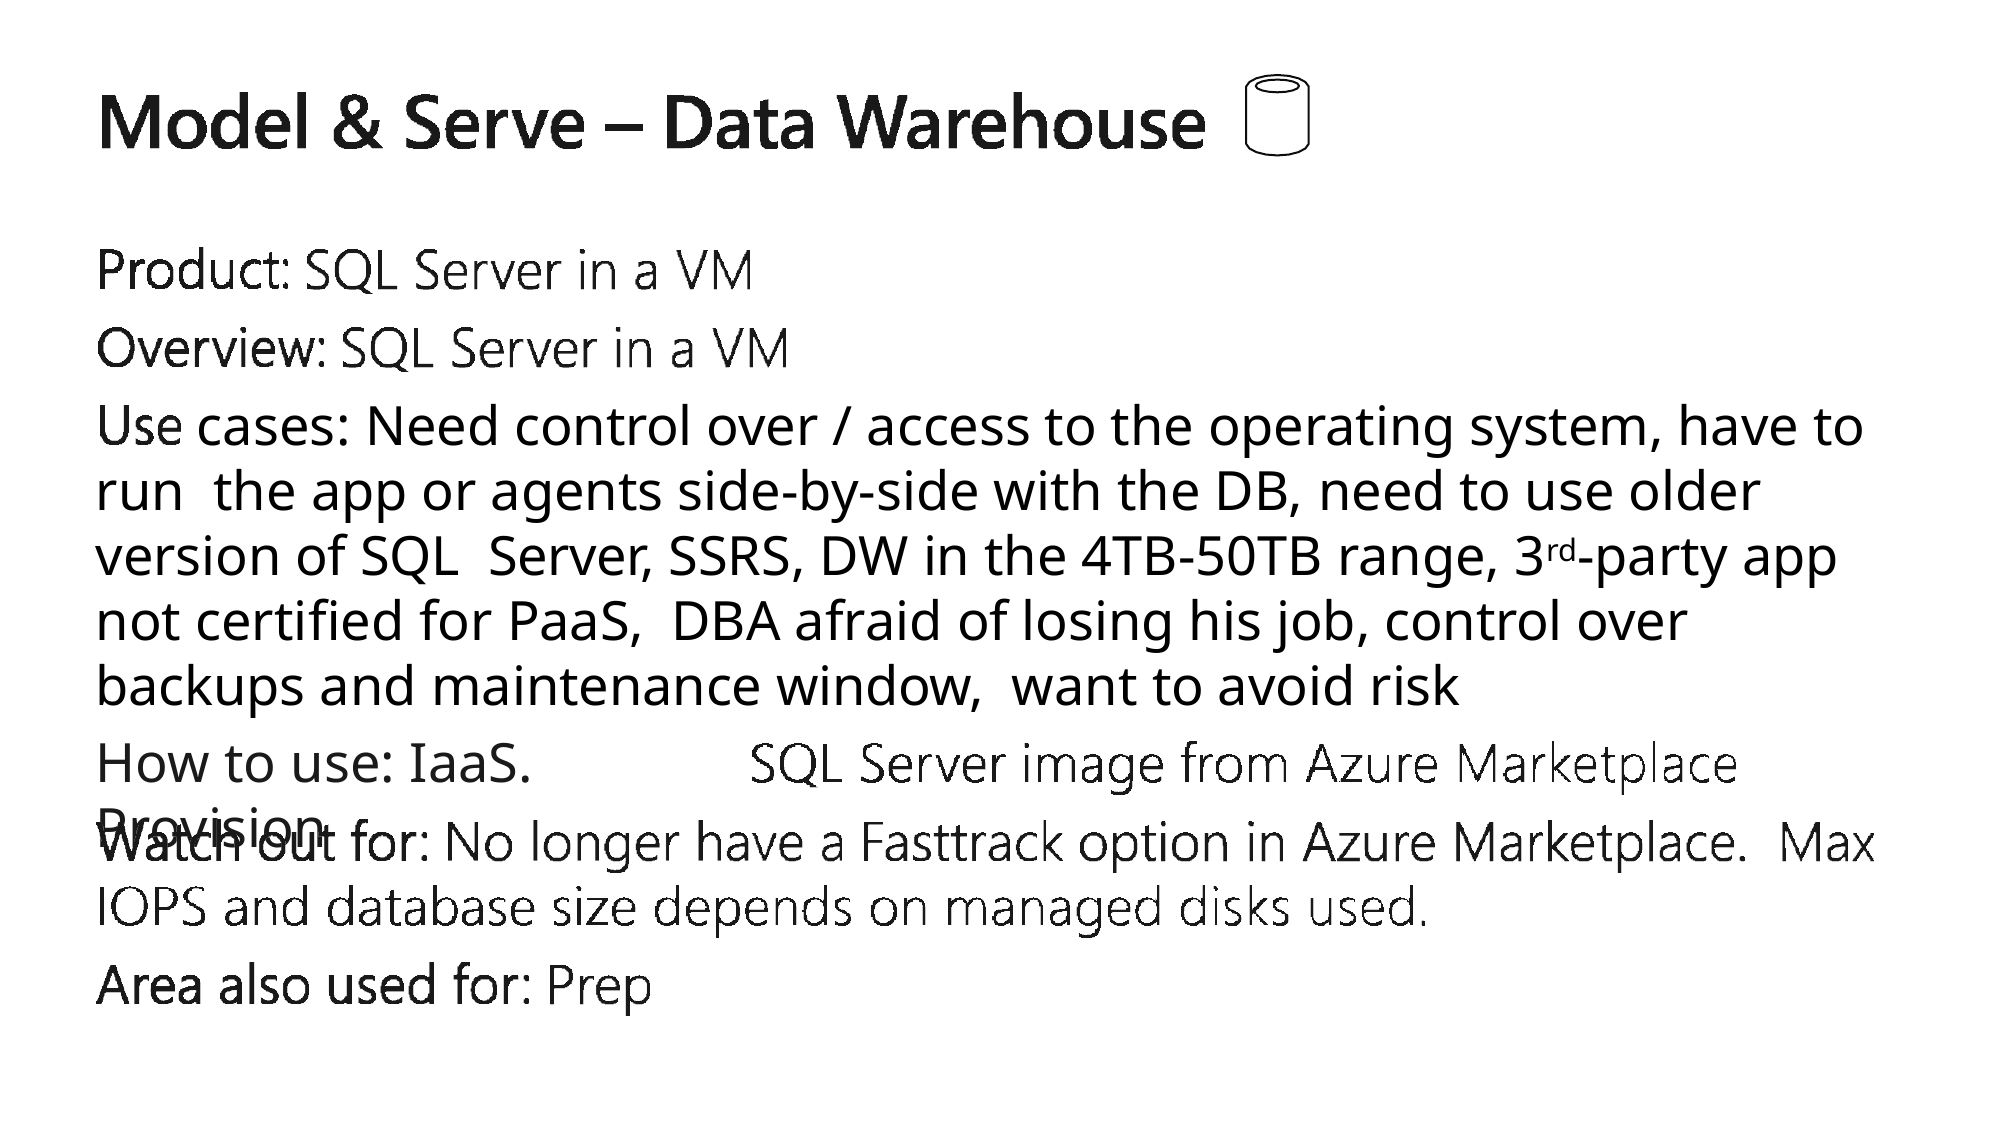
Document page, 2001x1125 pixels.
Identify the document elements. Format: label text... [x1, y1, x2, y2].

text_box How to use: IaaS. Provision [93, 726, 737, 859]
picture [96, 962, 529, 1004]
picture [307, 249, 750, 294]
picture [752, 741, 1736, 795]
picture [667, 92, 1205, 149]
picture [100, 247, 288, 289]
picture [98, 327, 324, 367]
picture [102, 92, 584, 149]
picture [604, 124, 643, 131]
picture [864, 820, 1063, 861]
title cases: Need control over / access to the operating system, have to run the app or agents side-by-side with the DB, need to use older version of SQL Server, SSRS, DW in the 4TB-50TB range, 3rd-party app not certified for PaaS, DBA afraid of losing his job, control over backups and maintenance window, want to avoid risk [91, 389, 1885, 717]
text_box [1246, 75, 1309, 156]
picture [100, 884, 1425, 938]
picture [550, 965, 650, 1016]
picture [343, 327, 786, 372]
picture [100, 405, 181, 445]
picture [448, 820, 842, 873]
picture [96, 819, 427, 861]
picture [1080, 820, 1874, 873]
